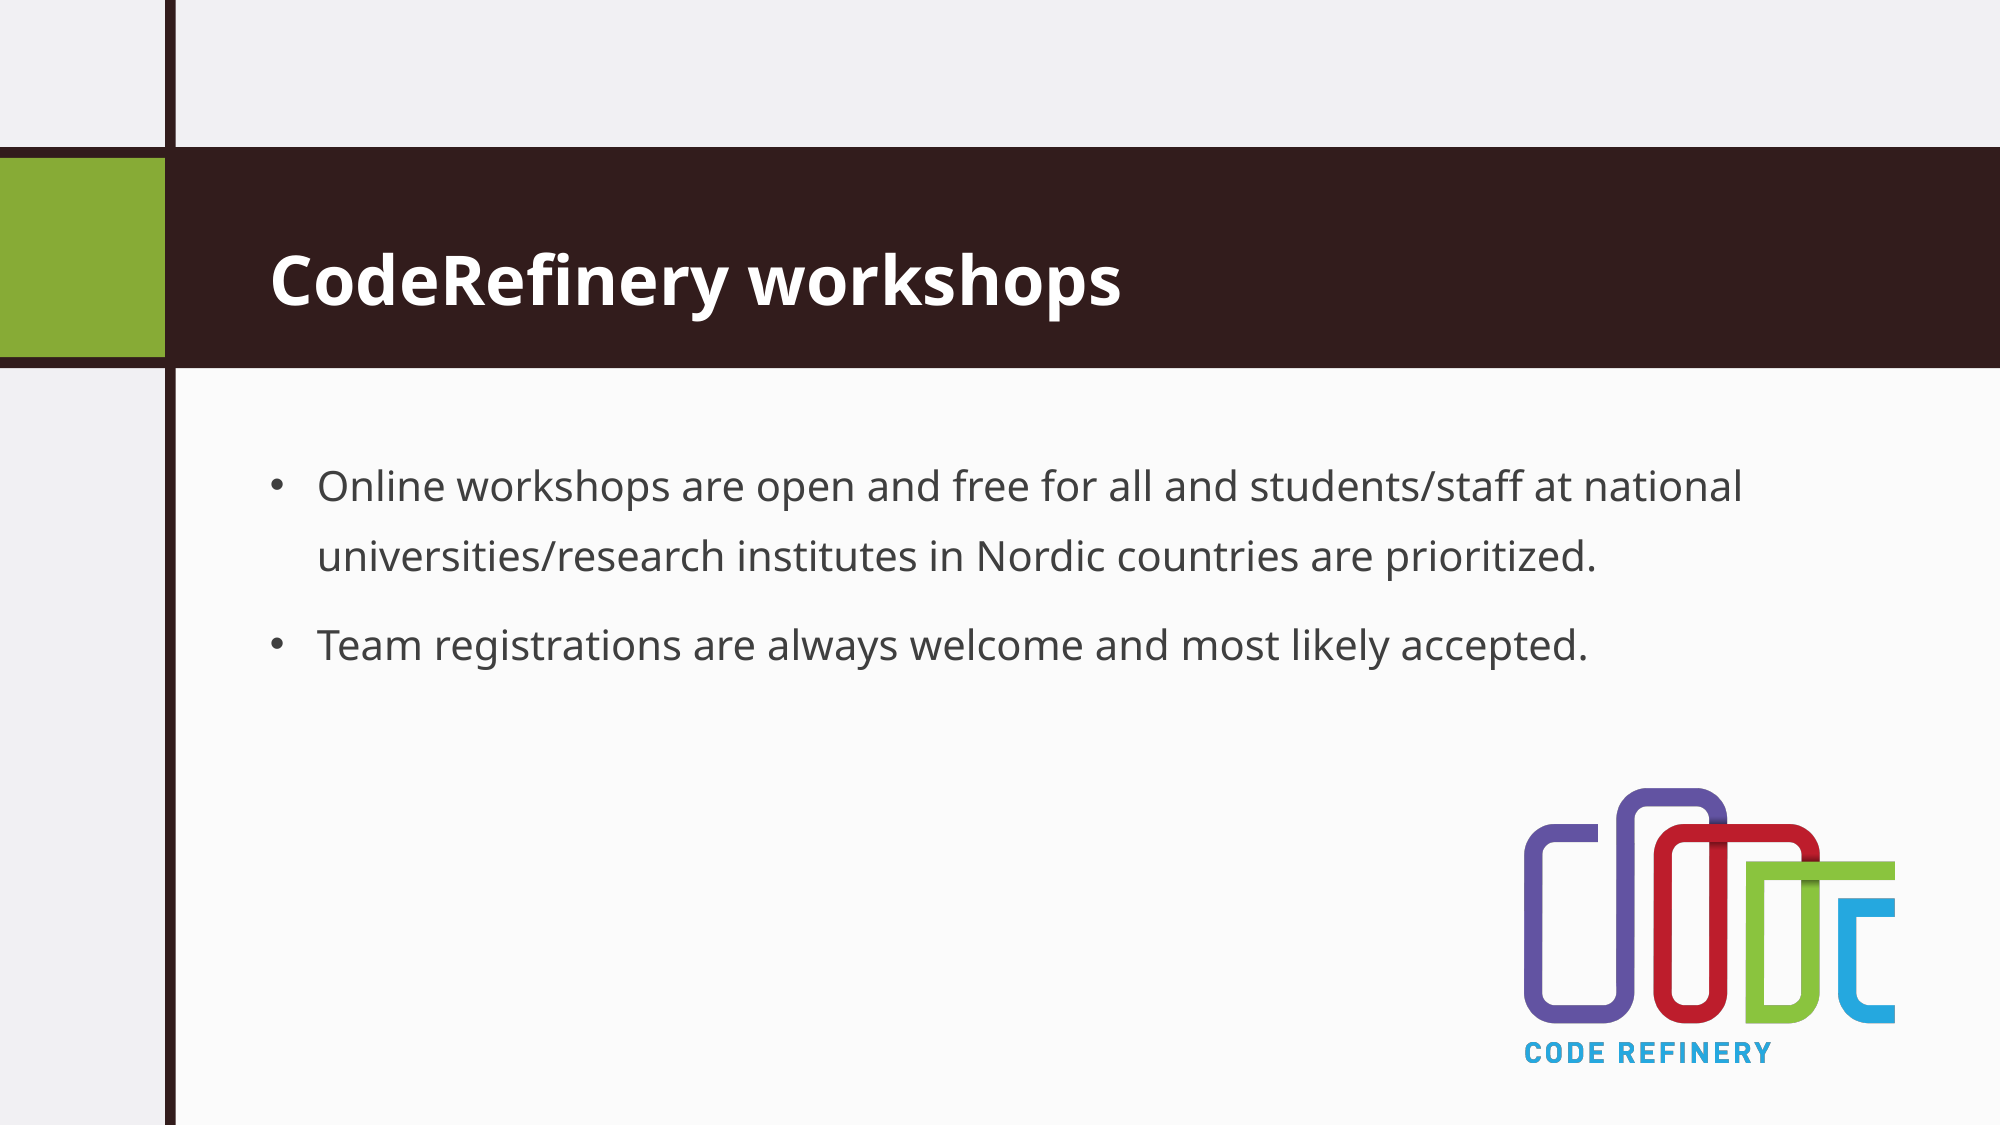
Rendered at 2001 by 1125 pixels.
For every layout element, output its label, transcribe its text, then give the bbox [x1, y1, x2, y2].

text_box [165, 0, 176, 1125]
text_box [0, 369, 165, 1125]
text_box [0, 147, 165, 157]
text_box [176, 0, 2000, 147]
title CodeRefinery workshops [251, 171, 1895, 341]
text_box [0, 0, 165, 147]
text_box [176, 369, 2000, 1125]
text_box [176, 147, 2000, 369]
picture [1524, 787, 1895, 1063]
list Online workshops are open and free for all and students/staff at national universities/research institutes in Nordic countries are prioritized. Team registrations are always welcome and most likely accepted. [251, 421, 1948, 1099]
text_box [0, 358, 165, 369]
text_box [0, 157, 165, 358]
